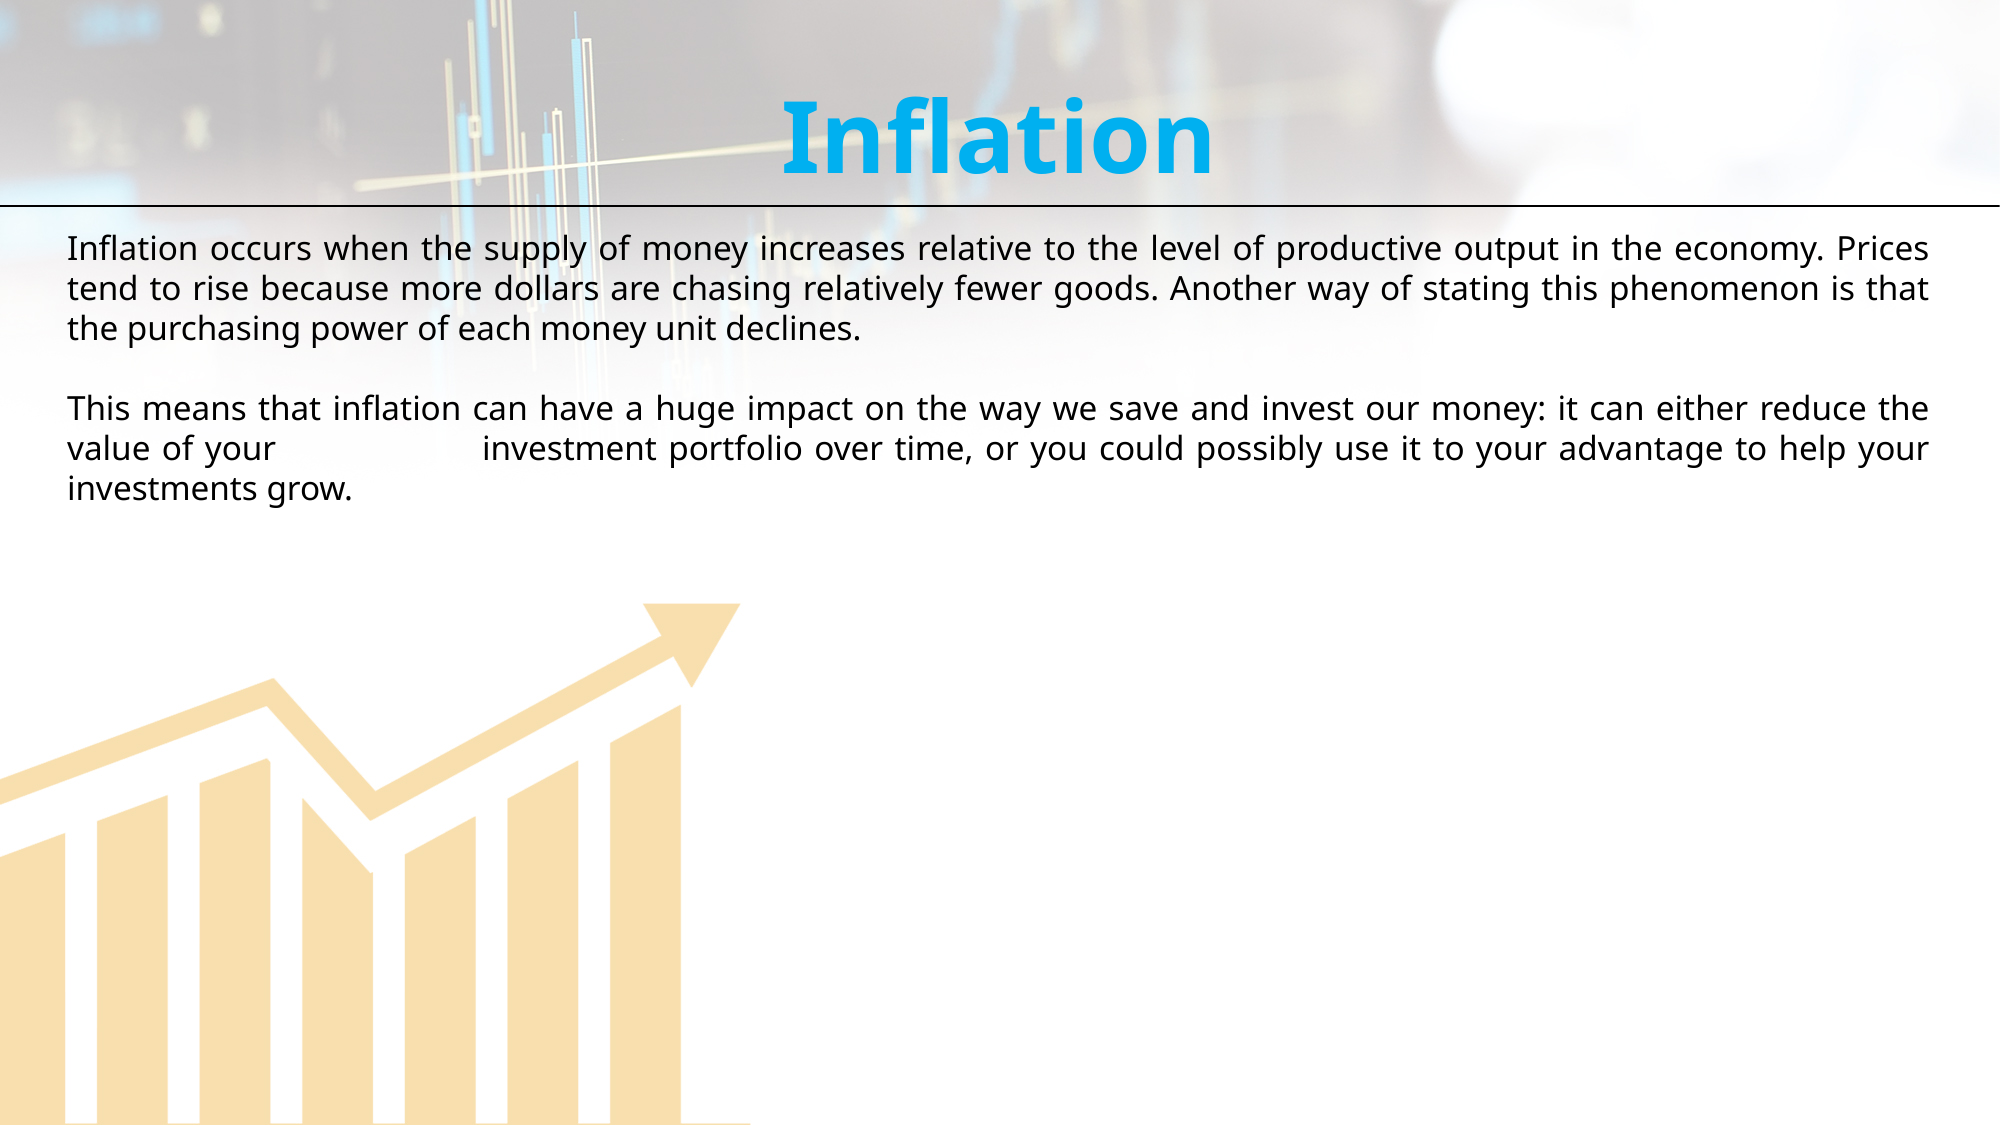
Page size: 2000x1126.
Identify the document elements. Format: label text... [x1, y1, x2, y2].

text_box Inflation occurs when the supply of money increases relative to the level of productive output in the economy. Prices tend to rise because more dollars are chasing relatively fewer goods. Another way of stating this phenomenon is that the purchasing power of each money unit declines. This means that inflation can have a huge impact on the way we save and invest our money: it can either reduce the value of your investment portfolio over time, or you could possibly use it to your advantage to help your investments grow. [52, 220, 1948, 565]
picture [0, 0, 2000, 1125]
text_box Inflation [389, 66, 1611, 202]
